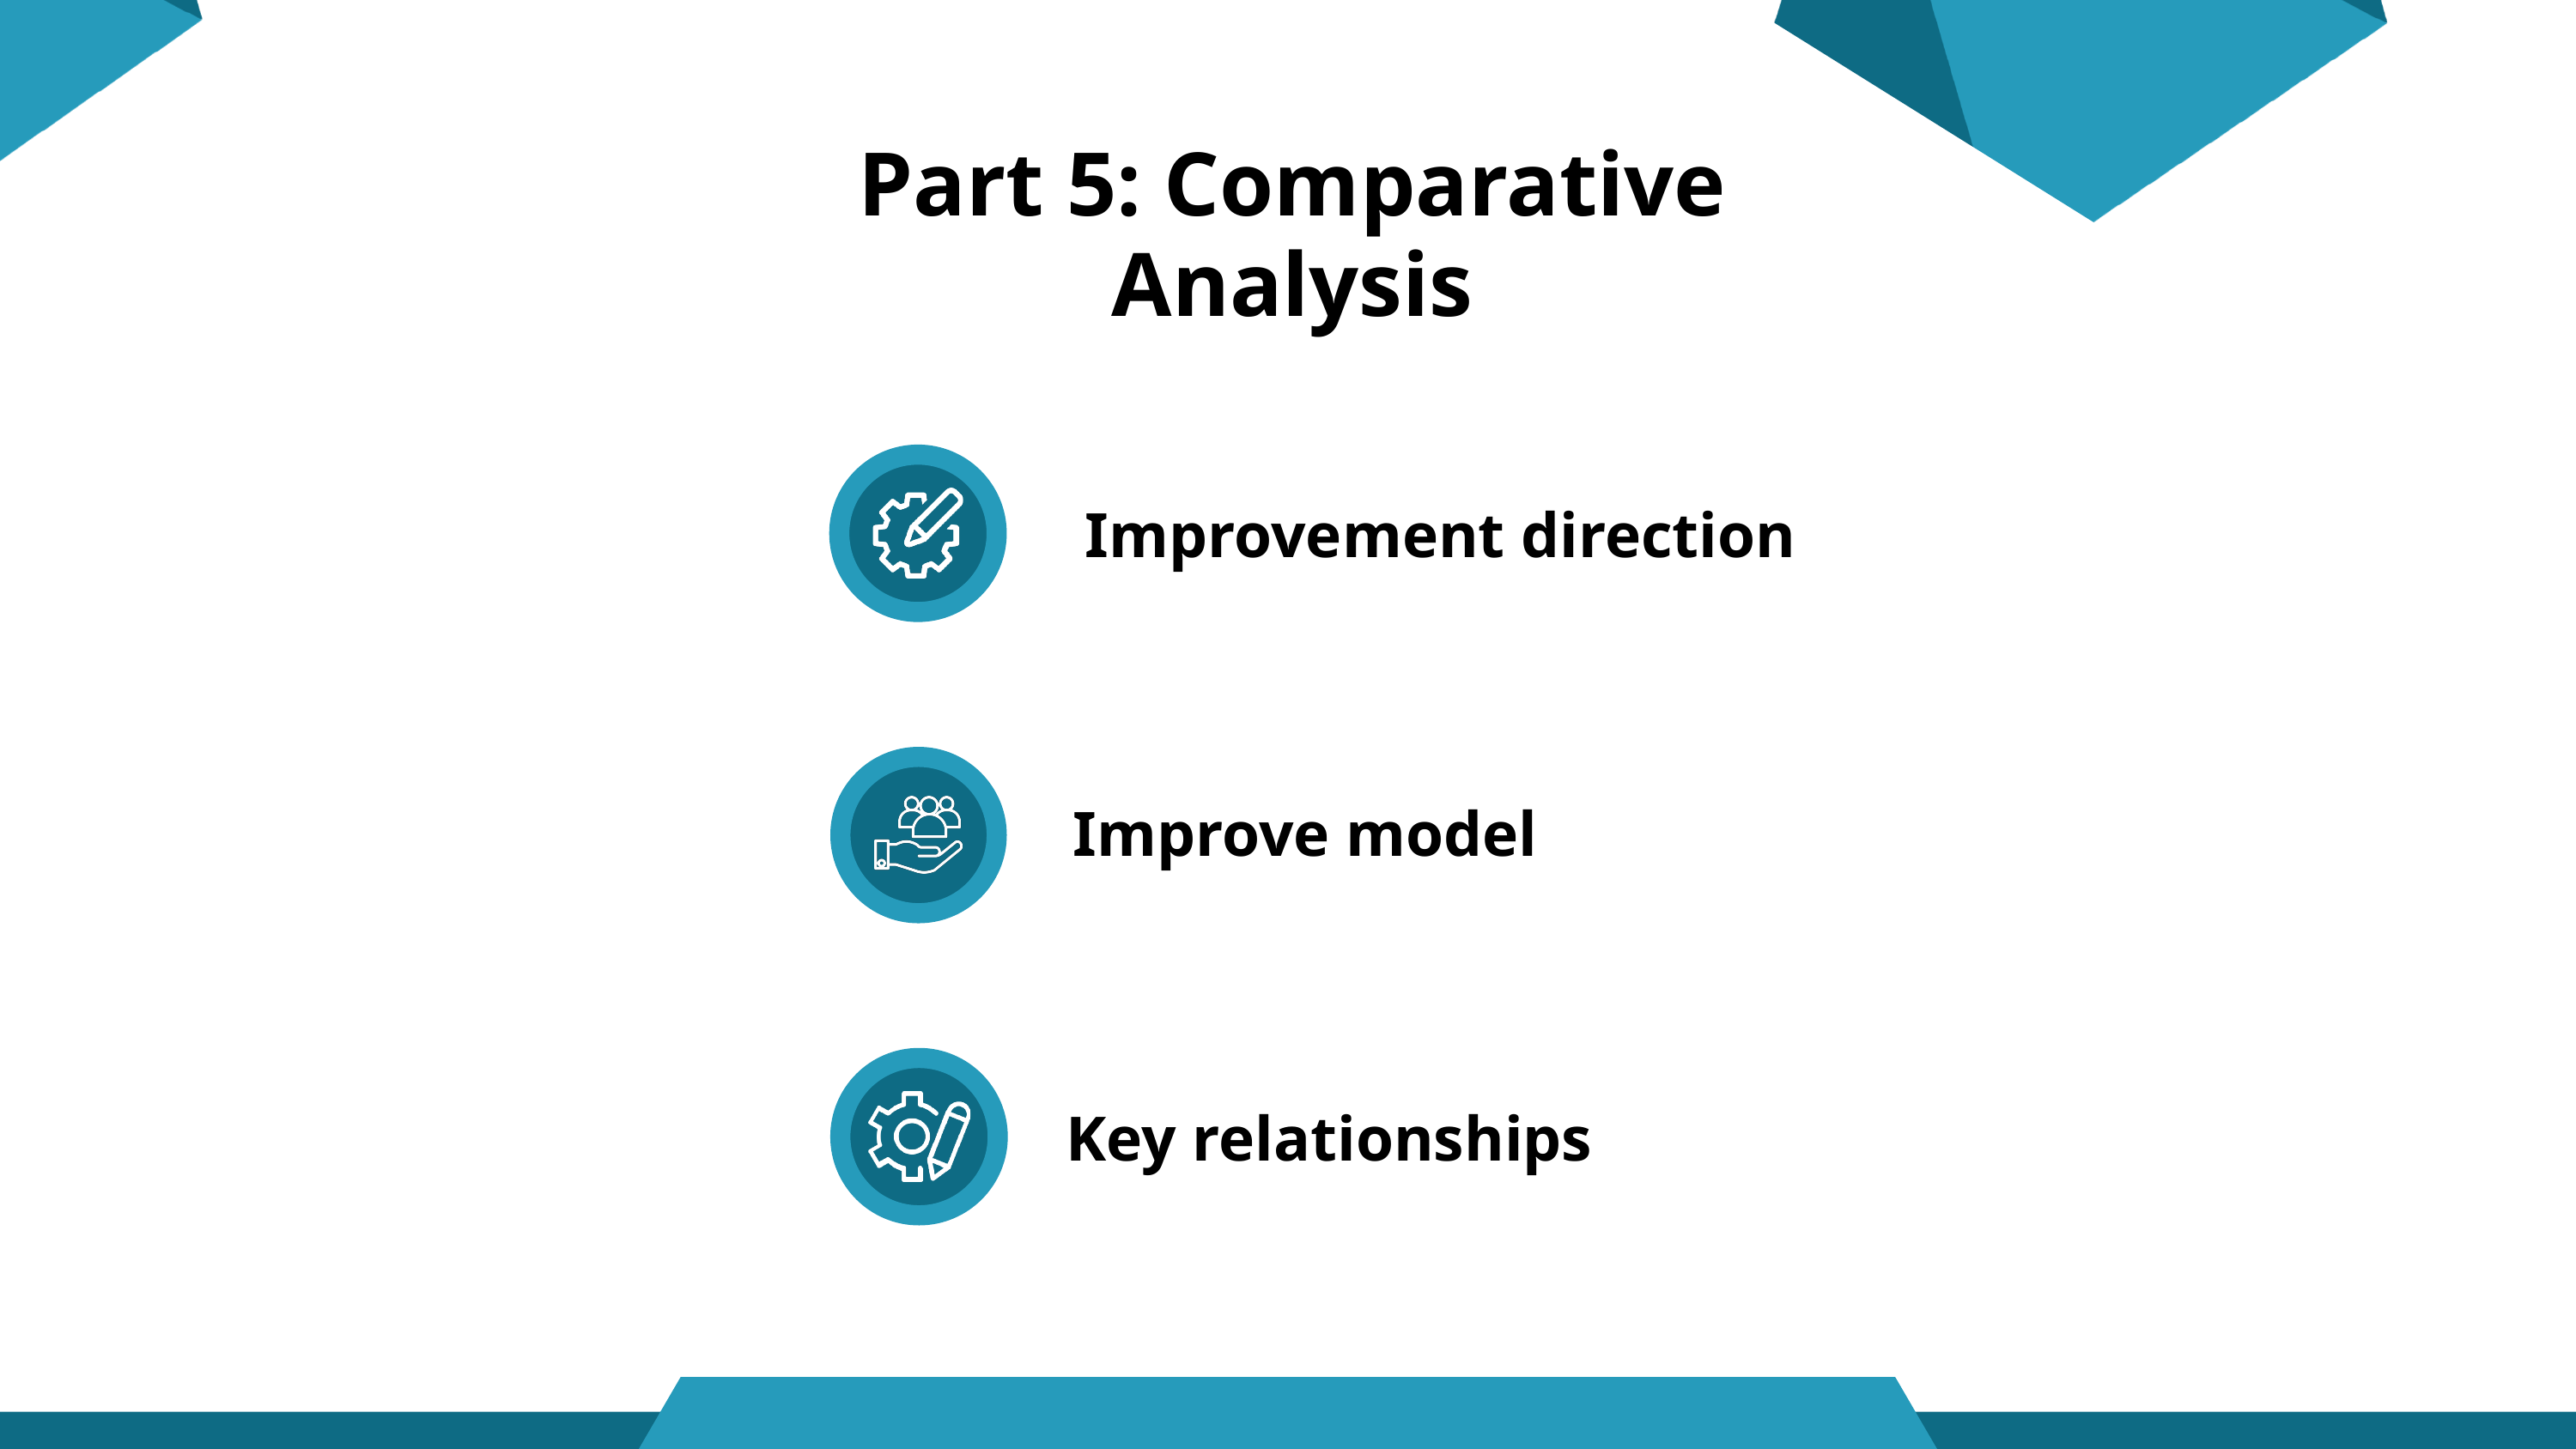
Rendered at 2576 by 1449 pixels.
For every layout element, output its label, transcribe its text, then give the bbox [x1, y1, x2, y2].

text_box [0, 0, 775, 545]
text_box Part 5: Comparative Analysis [683, 132, 1900, 335]
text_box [839, 454, 997, 613]
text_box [571, 1376, 2004, 1449]
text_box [840, 1058, 999, 1216]
text_box Improve model [1001, 798, 1640, 870]
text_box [2011, 1411, 2576, 1449]
text_box [1737, 0, 2576, 524]
text_box Key relationships [1003, 1103, 1684, 1173]
text_box Improvement direction [1051, 500, 1830, 570]
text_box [840, 756, 997, 914]
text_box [0, 1411, 566, 1449]
